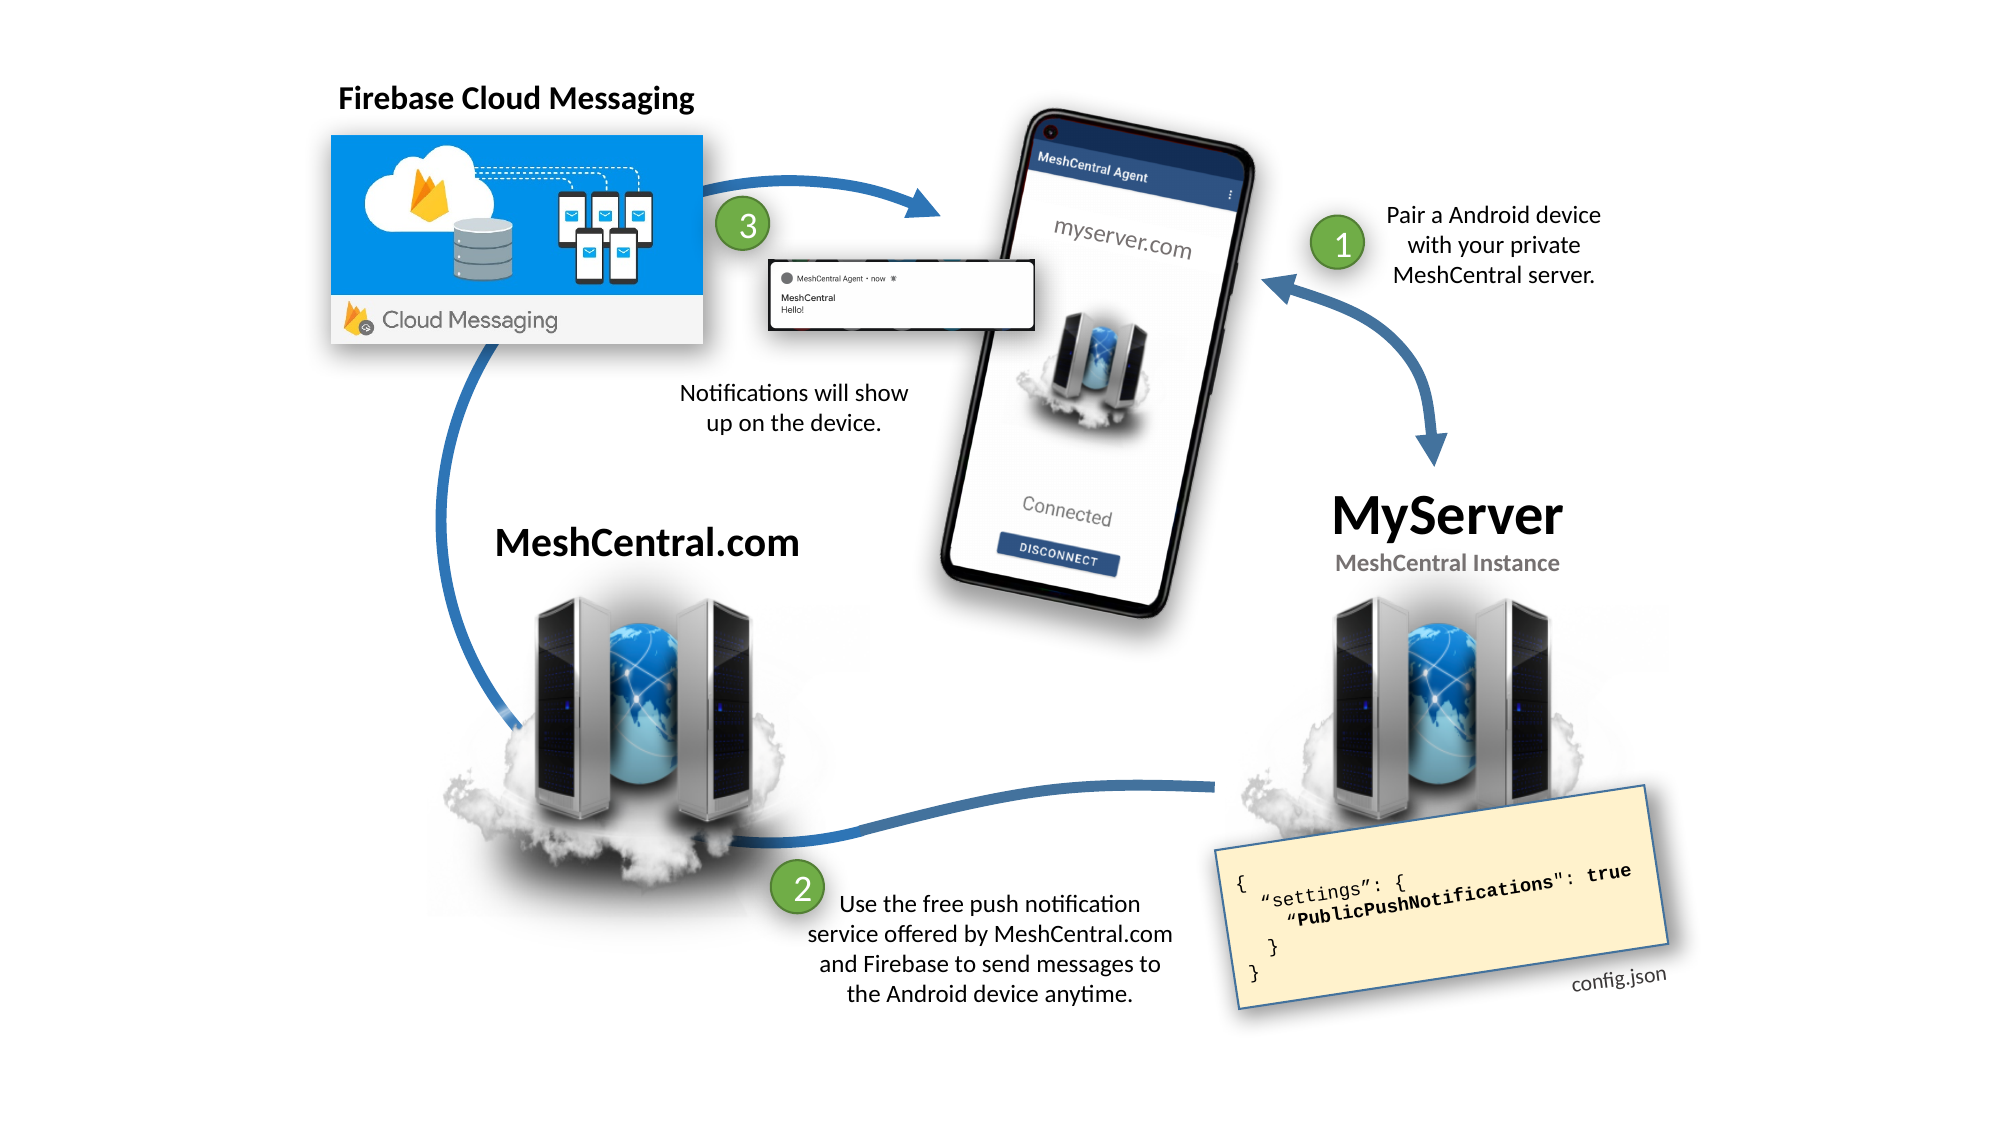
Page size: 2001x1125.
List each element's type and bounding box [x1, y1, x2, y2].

text_box [319, 68, 1688, 1017]
